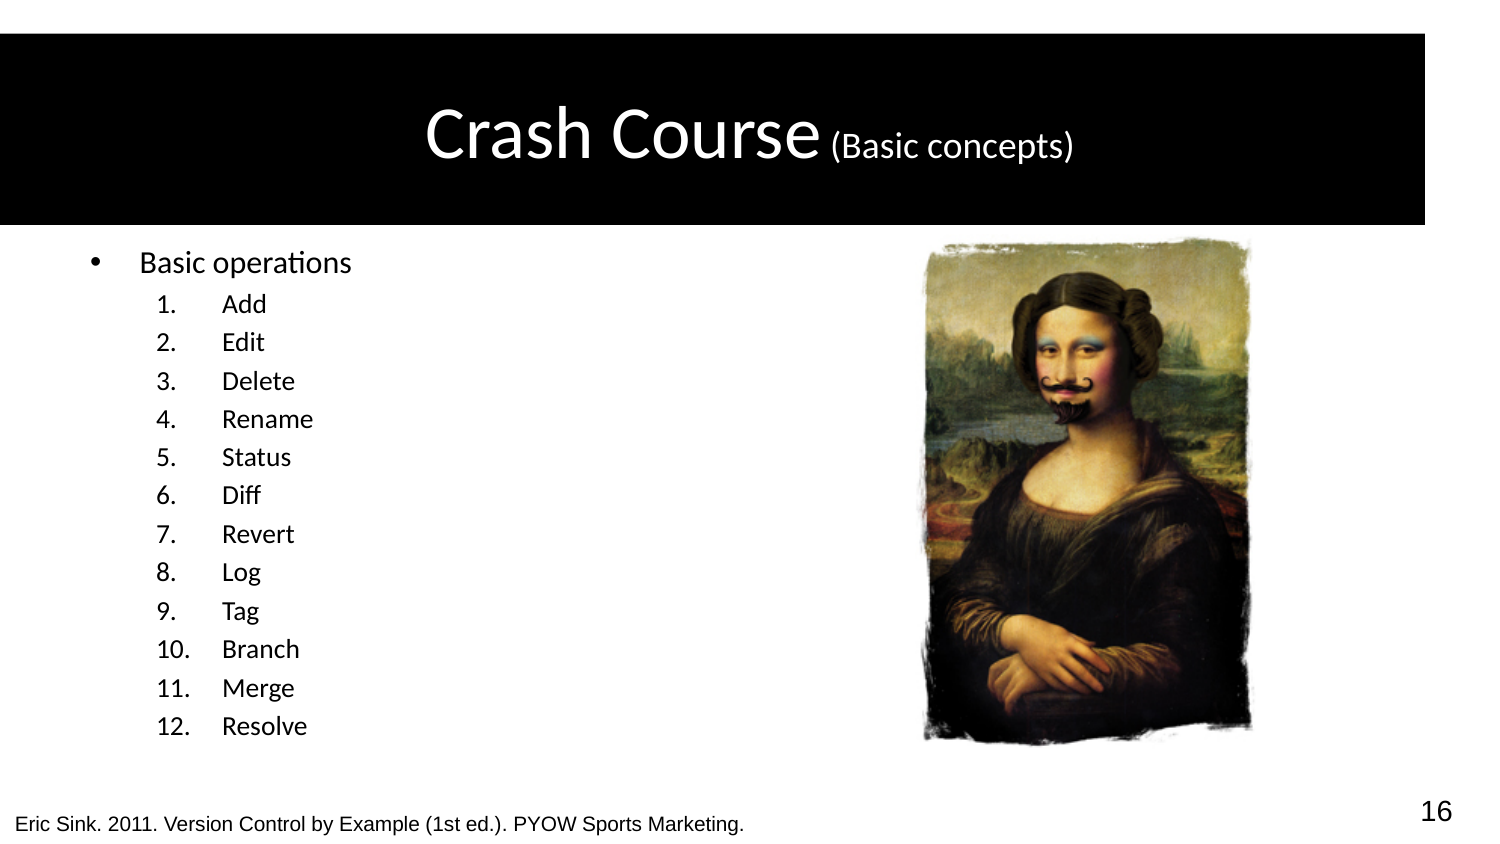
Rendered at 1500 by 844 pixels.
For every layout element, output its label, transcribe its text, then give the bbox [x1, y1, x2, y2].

list Basic operations Add Edit Delete Rename Status Diff Revert Log Tag Branch Merge Resolve [75, 234, 738, 754]
picture [915, 234, 1257, 749]
title Crash Course (Basic concepts) [75, 33, 1425, 223]
text_box Eric Sink. 2011. Version Control by Example (1st ed.). PYOW Sports Marketing. [0, 803, 1500, 844]
